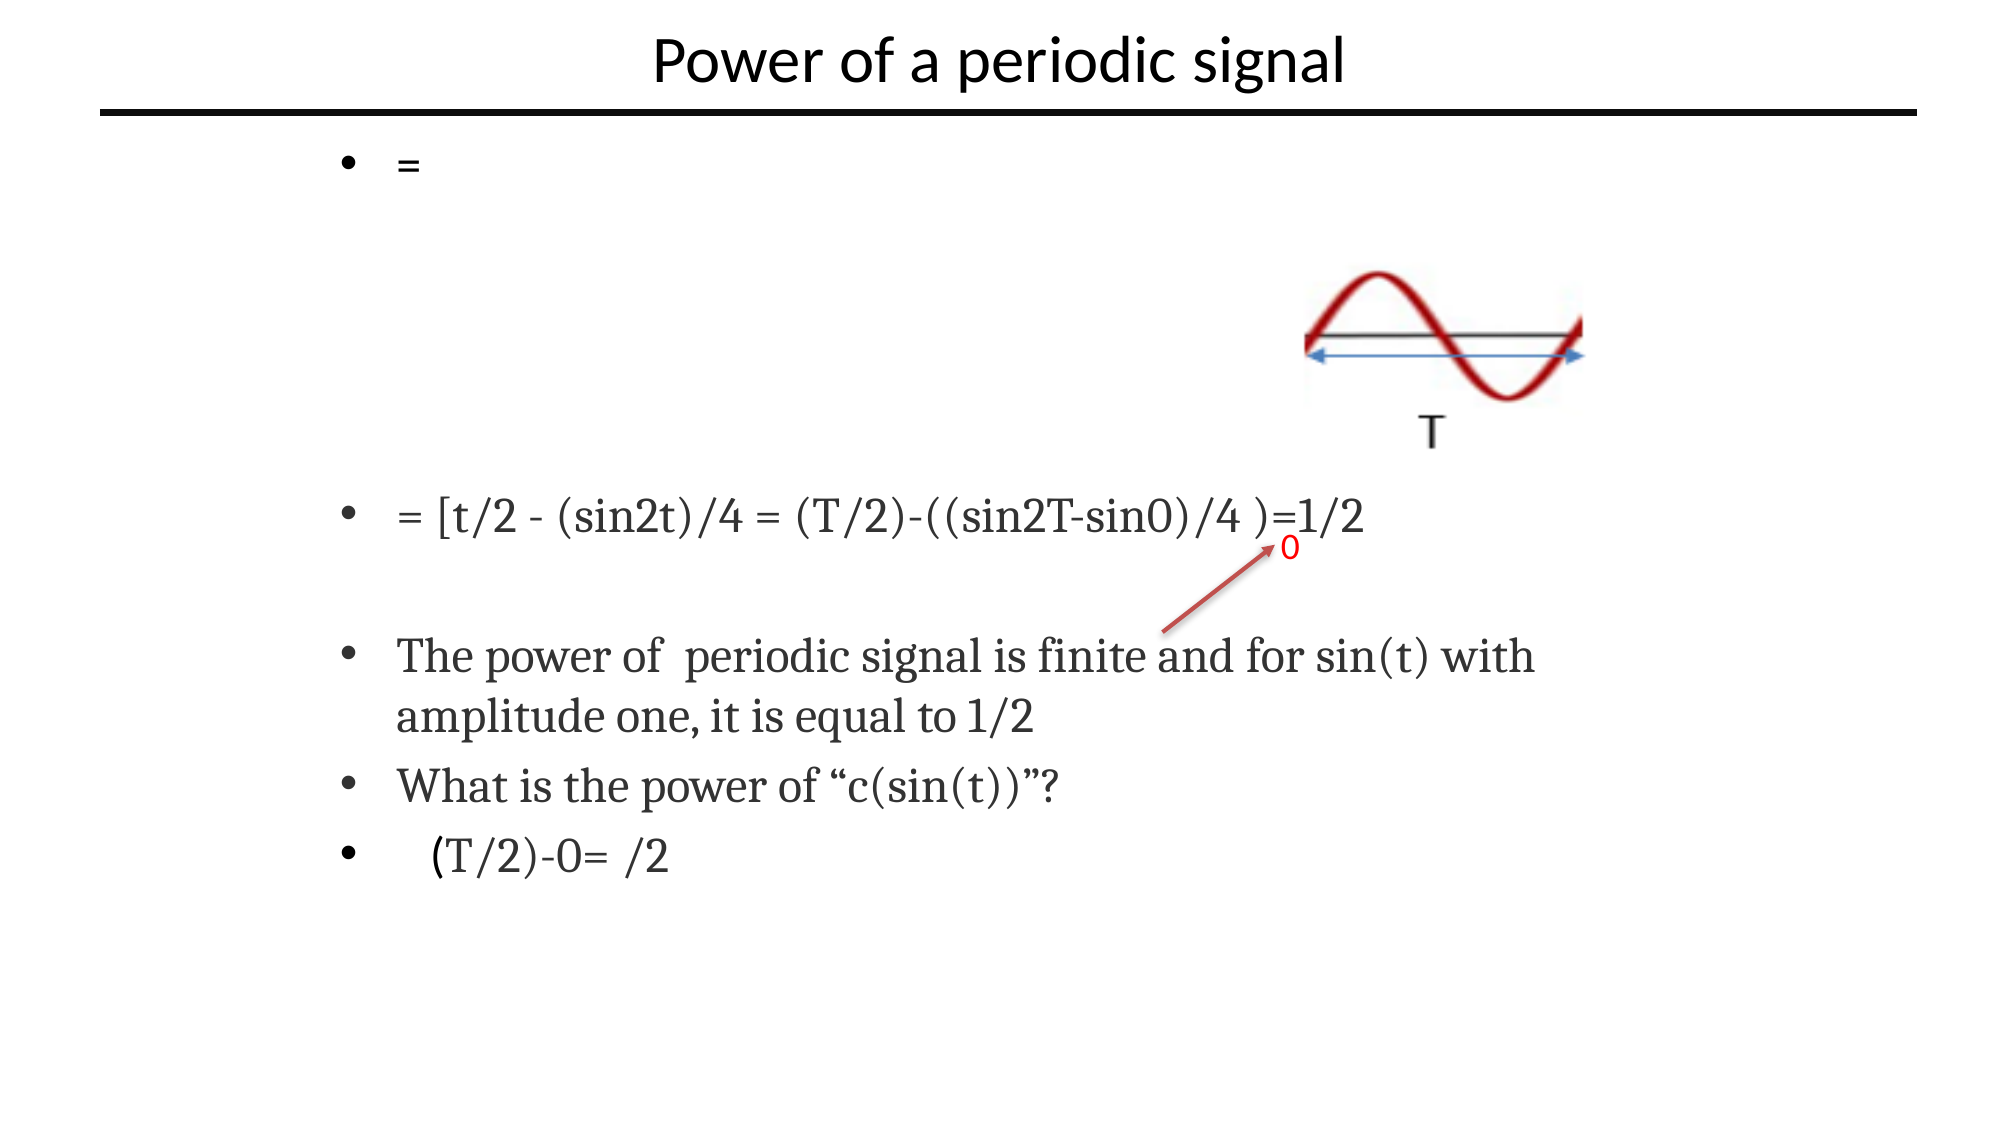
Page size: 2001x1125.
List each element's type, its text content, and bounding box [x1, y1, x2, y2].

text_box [1162, 544, 1276, 633]
picture [1274, 249, 1651, 477]
title Power of a periodic signal [99, 0, 1900, 113]
text_box 0 [1266, 514, 1316, 575]
